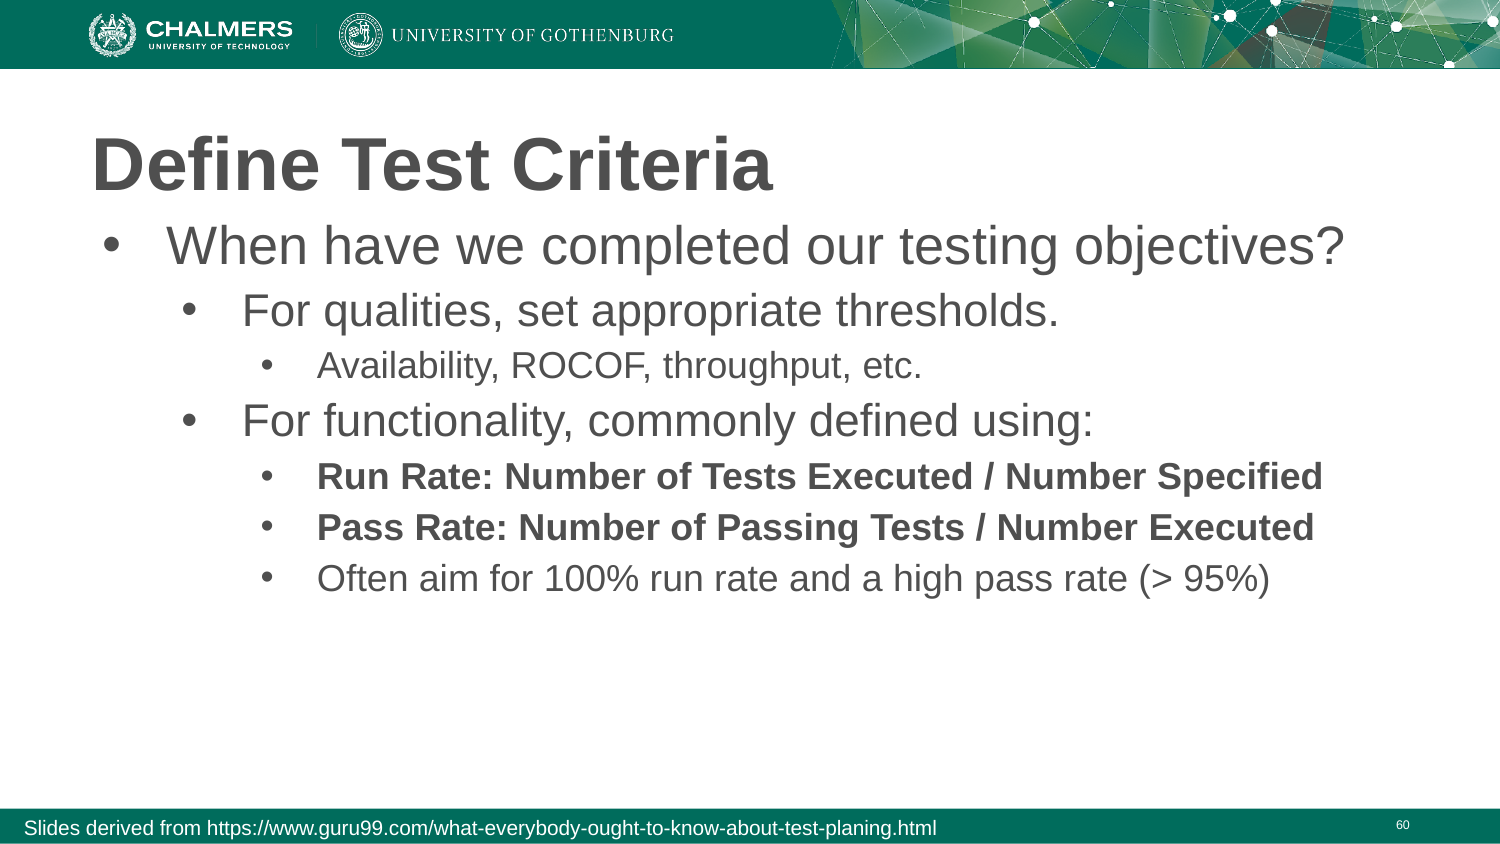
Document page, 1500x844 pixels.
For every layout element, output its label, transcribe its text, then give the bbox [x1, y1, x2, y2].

picture [64, 0, 696, 85]
title Define Test Criteria [76, 100, 1425, 210]
picture [759, 0, 1500, 68]
text_box Slides derived from https://www.guru99.com/what-everybody-ought-to-know-about-test-planing.html [8, 800, 1161, 844]
slide_number ‹#› [1161, 809, 1425, 844]
list When have we completed our testing objectives? For qualities, set appropriate thresholds. Availability, ROCOF, throughput, etc. For functionality, commonly defined using: Run Rate: Number of Tests Executed / Number Specified Pass Rate: Number of Passing Tests / Number Executed Often aim for 100% run rate and a high pass rate (> 95%) [76, 210, 1425, 782]
